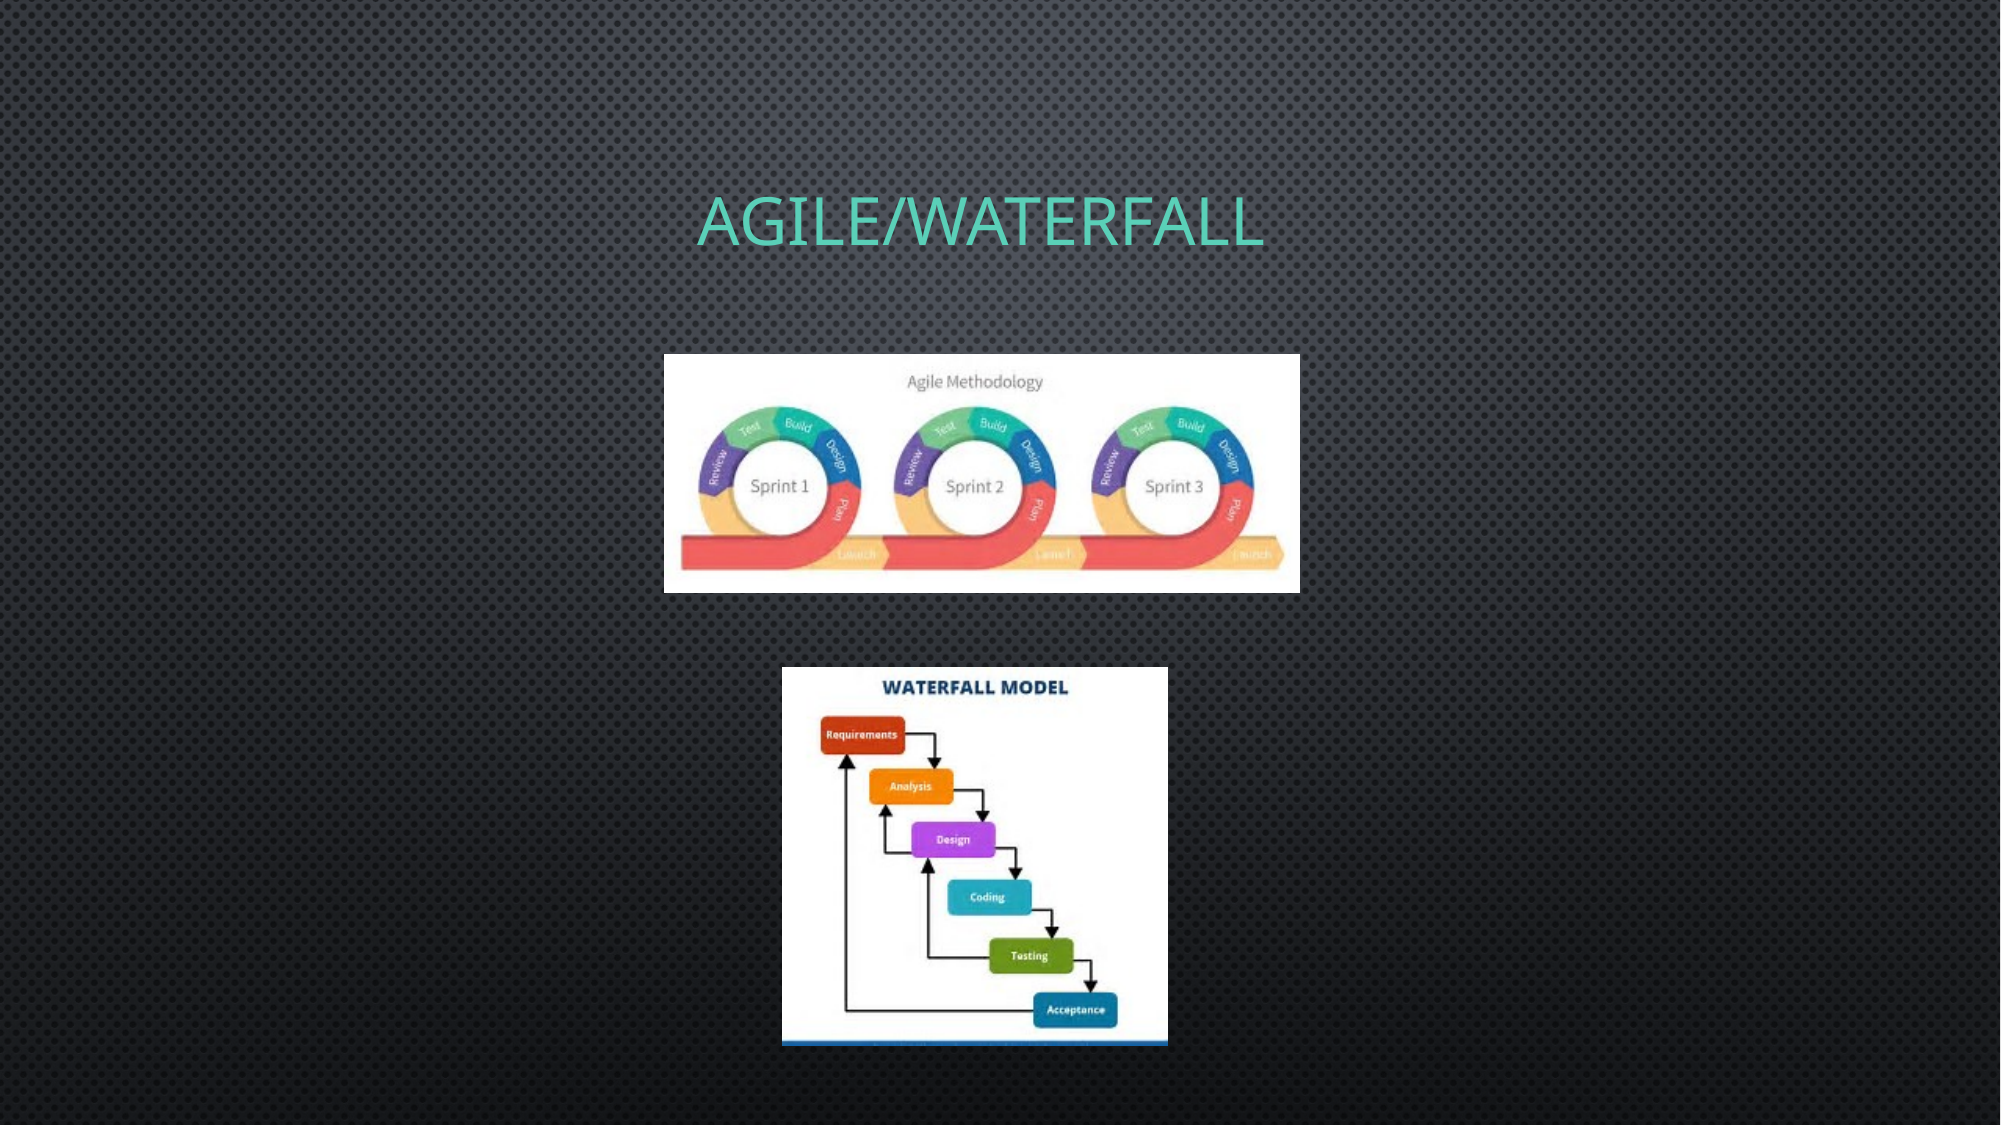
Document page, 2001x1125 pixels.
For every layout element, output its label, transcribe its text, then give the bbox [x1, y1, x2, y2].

picture [781, 667, 1169, 1046]
title Agile/WaterFall [169, 62, 1795, 375]
picture [664, 354, 1300, 593]
